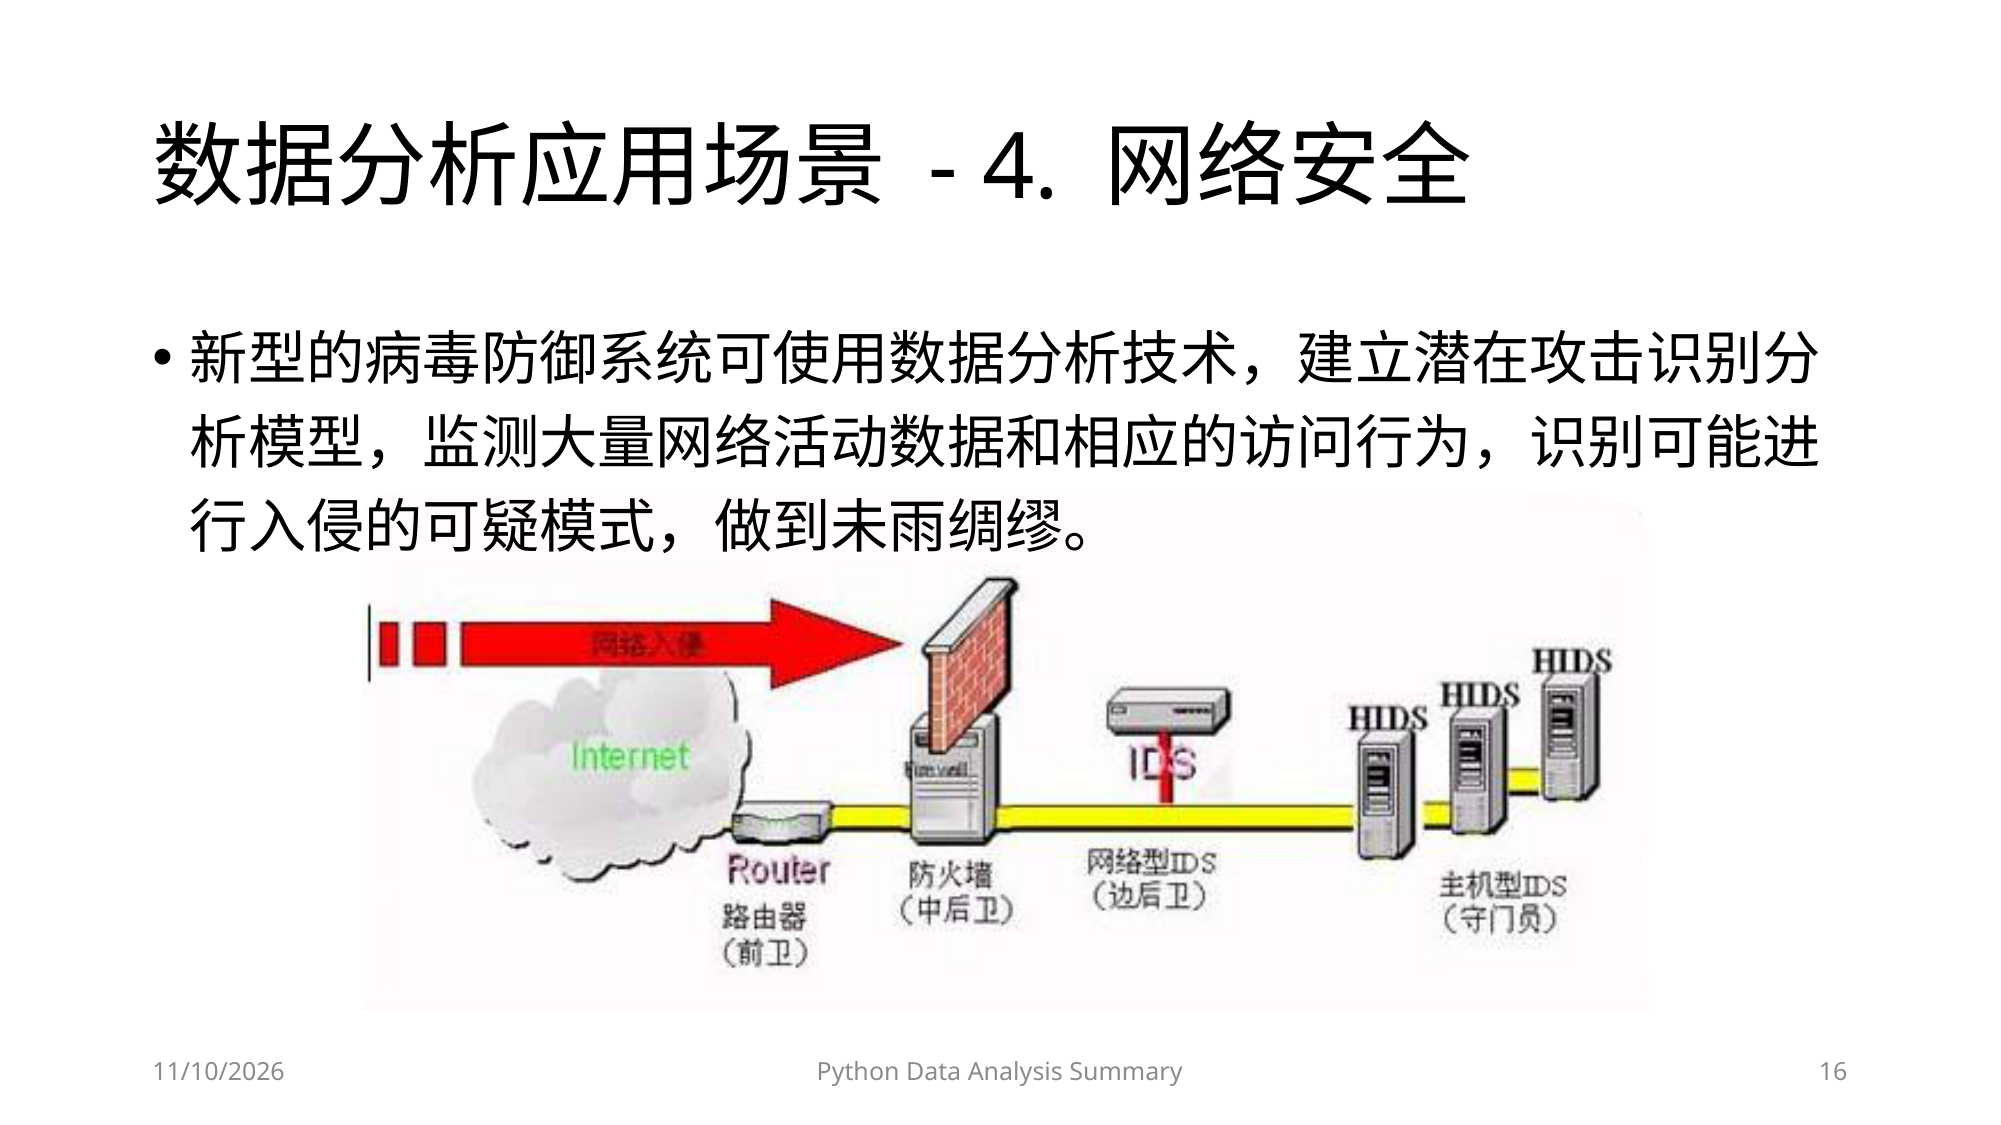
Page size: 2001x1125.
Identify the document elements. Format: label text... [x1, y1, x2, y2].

list 新型的病毒防御系统可使用数据分析技术，建立潜在攻击识别分析模型，监测大量网络活动数据和相应的访问行为，识别可能进行入侵的可疑模式，做到未雨绸缪。 [137, 299, 1863, 1014]
title 数据分析应用场景 - 4. 网络安全 [137, 59, 1863, 278]
footer Python Data Analysis Summary [662, 1042, 1338, 1103]
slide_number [137, 1042, 588, 1103]
picture [362, 492, 1649, 1014]
slide_number 16 [1412, 1042, 1863, 1103]
